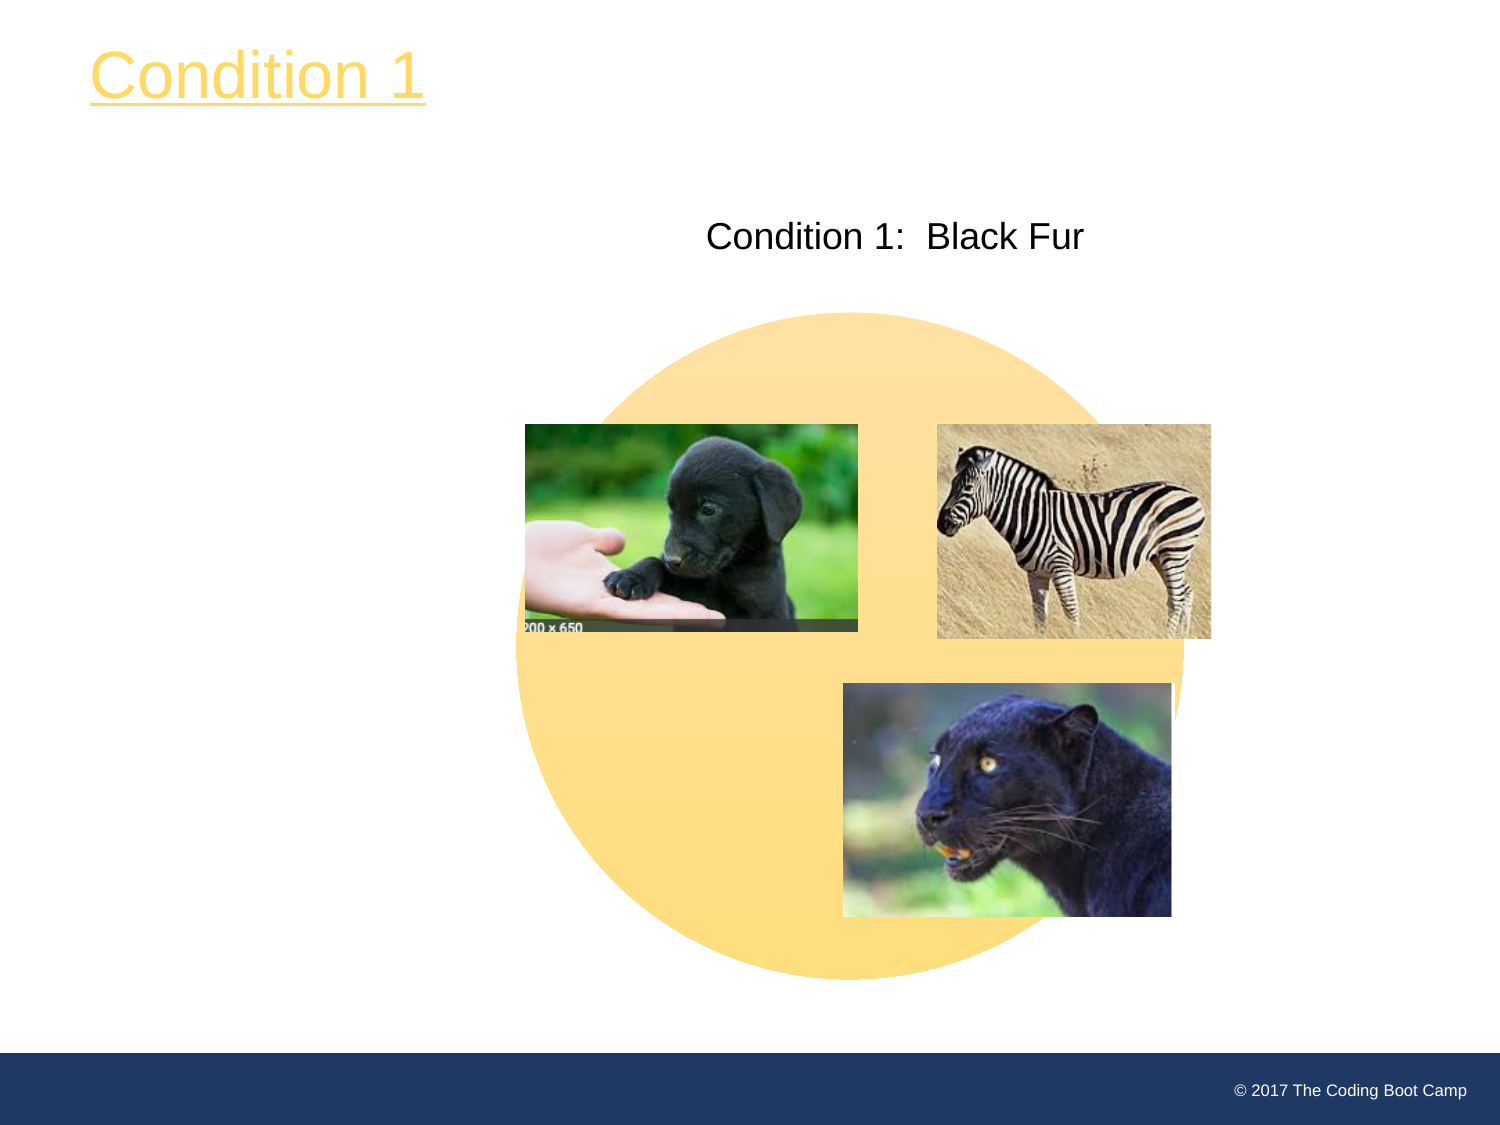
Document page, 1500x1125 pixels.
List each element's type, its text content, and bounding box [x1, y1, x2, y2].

picture [524, 424, 858, 632]
picture [937, 424, 1214, 640]
picture [843, 683, 1175, 917]
text_box Condition 1: Black Fur [691, 205, 1292, 265]
text_box Condition 1 [75, 24, 1175, 120]
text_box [349, 312, 1350, 980]
